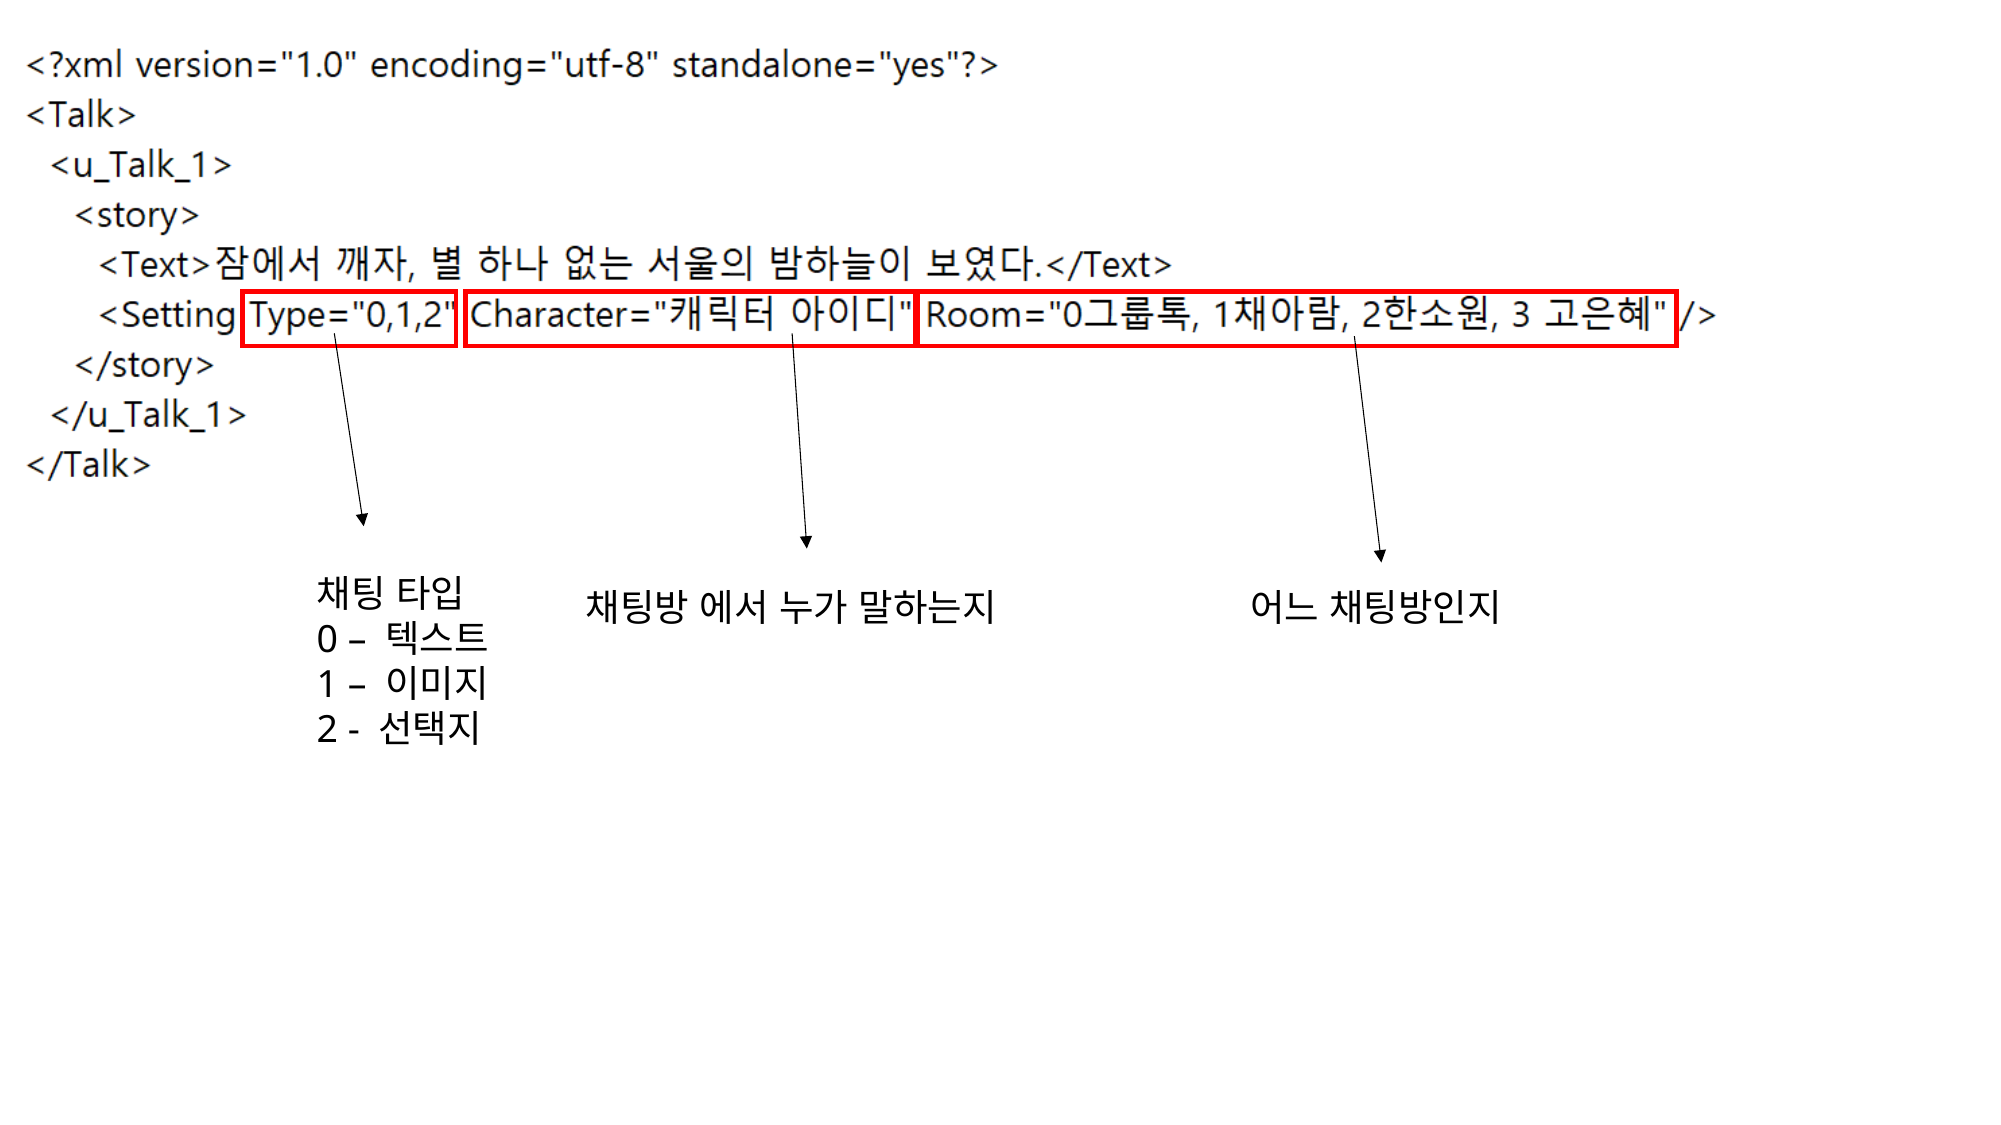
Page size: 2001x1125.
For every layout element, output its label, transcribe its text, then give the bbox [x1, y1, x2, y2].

text_box 채팅방 에서 누가 말하는지 [571, 576, 1075, 637]
text_box 채팅 타입 0 – 텍스트 1 – 이미지 2 - 선택지 [301, 562, 680, 758]
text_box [792, 333, 807, 549]
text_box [334, 333, 364, 527]
picture [20, 38, 1832, 527]
text_box 어느 채팅방인지 [1235, 576, 1739, 637]
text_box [1354, 335, 1382, 563]
